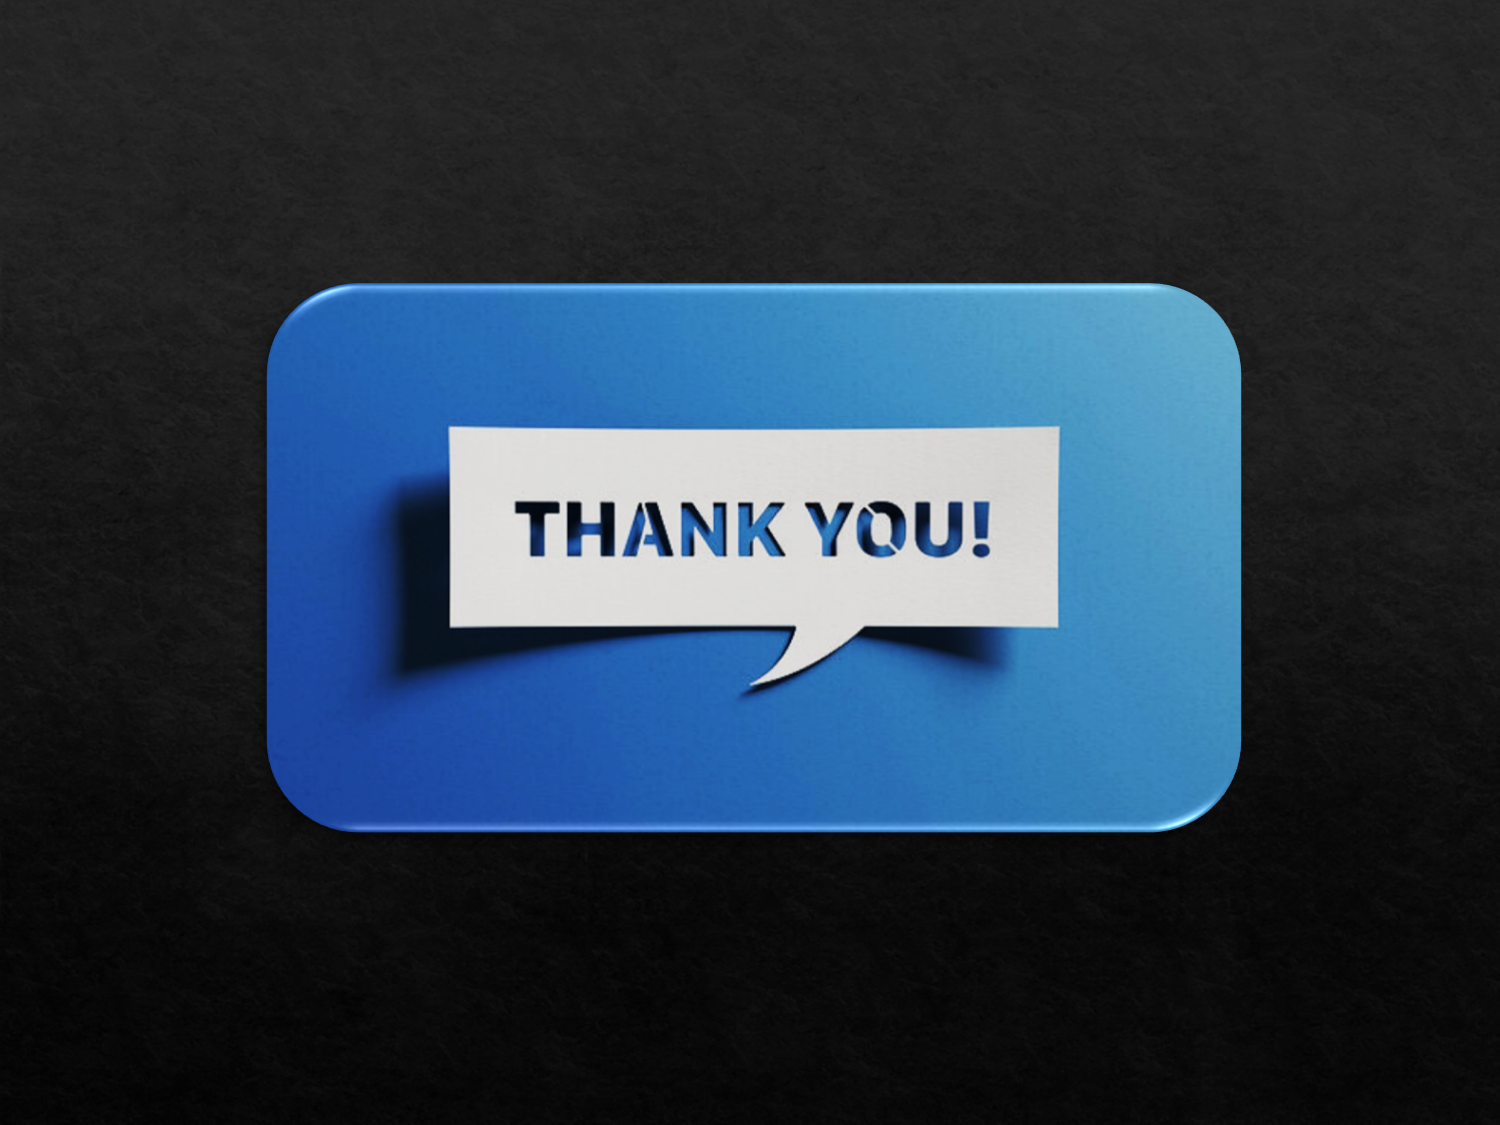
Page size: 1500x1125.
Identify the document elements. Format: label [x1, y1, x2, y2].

picture [248, 273, 1252, 852]
